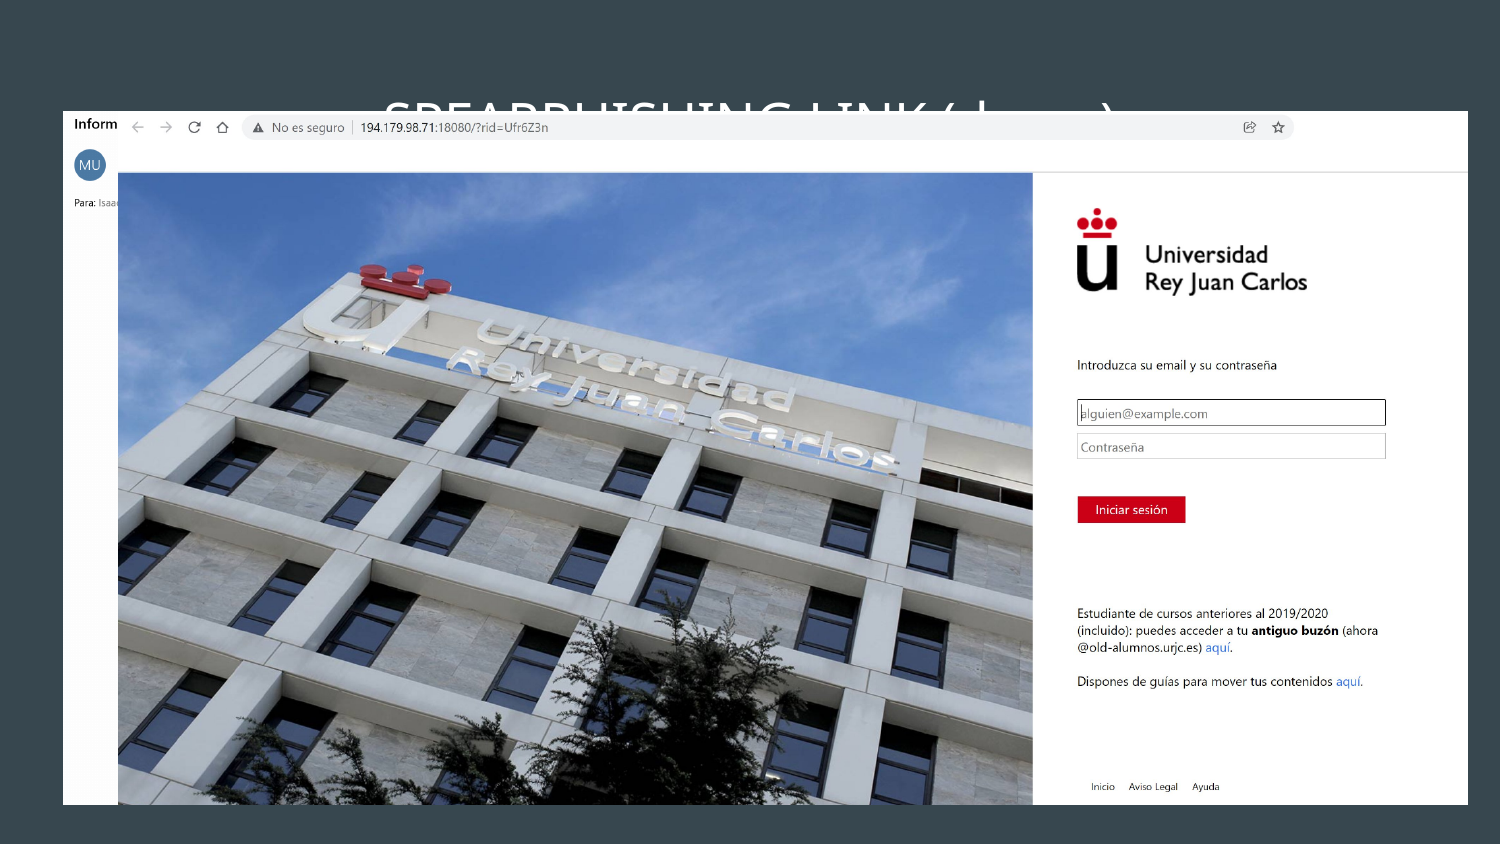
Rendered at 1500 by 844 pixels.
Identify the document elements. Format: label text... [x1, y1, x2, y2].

title SPEARPHISHING LINK (demo) [51, 72, 1449, 167]
picture [62, 111, 1468, 805]
